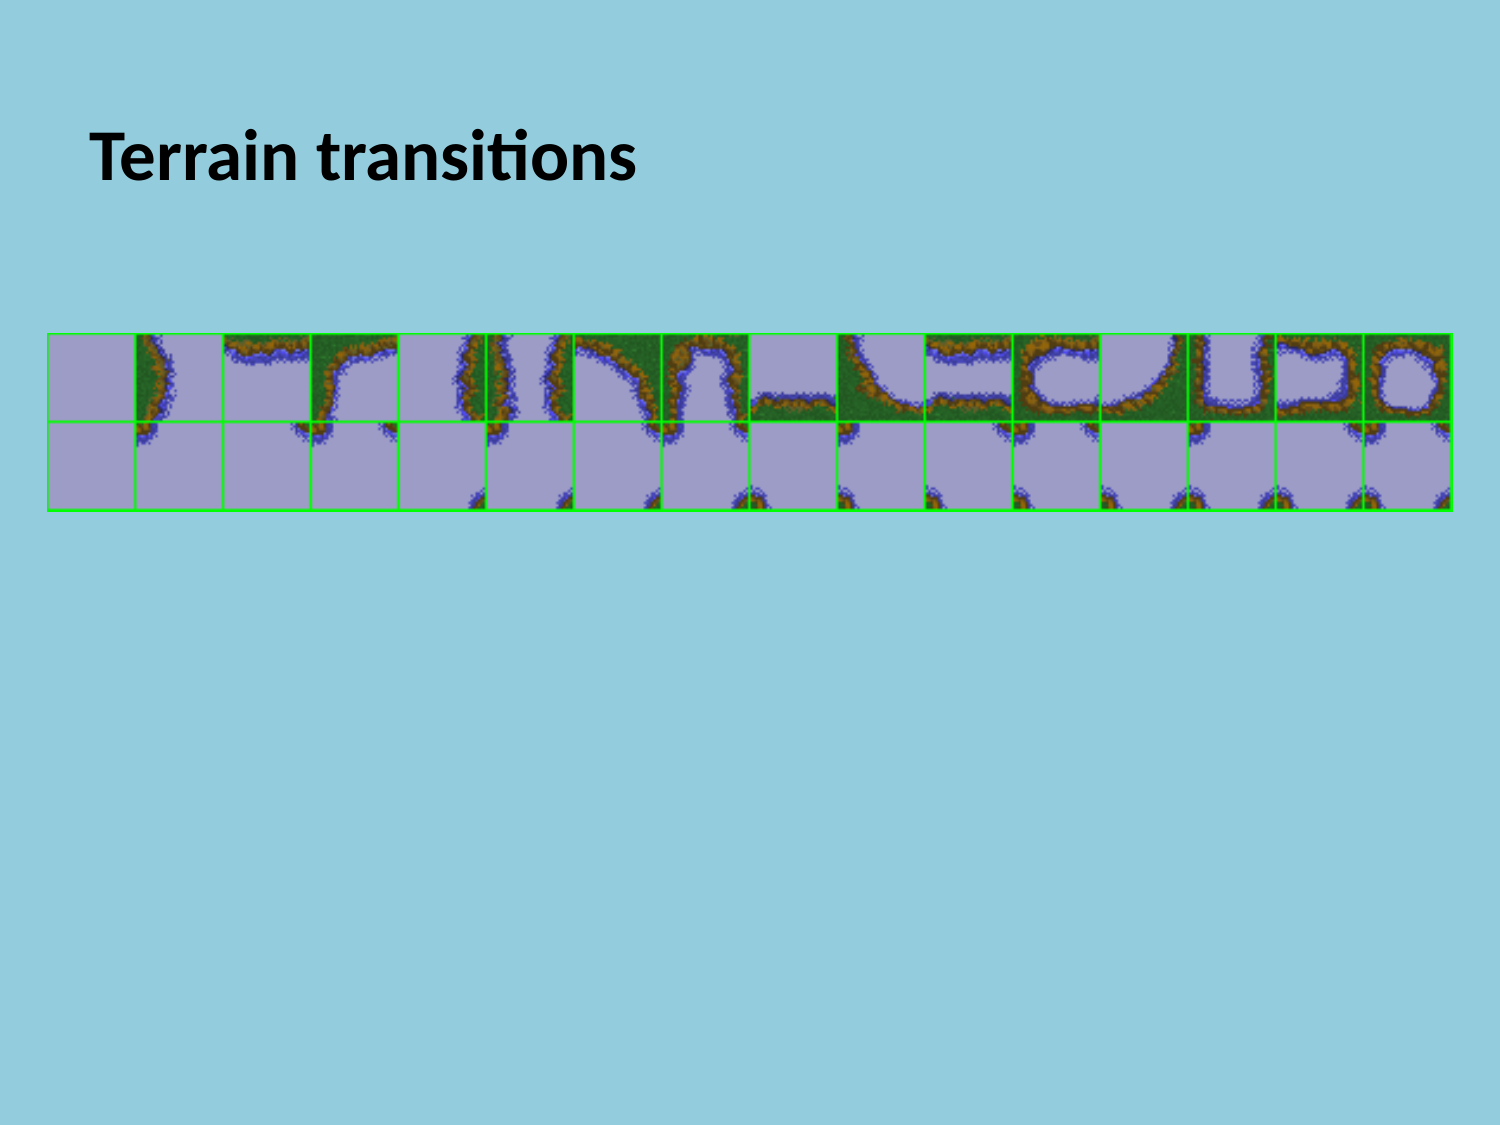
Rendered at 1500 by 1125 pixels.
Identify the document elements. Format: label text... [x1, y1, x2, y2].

text_box Terrain transitions [0, 0, 1500, 328]
picture [47, 333, 1453, 512]
